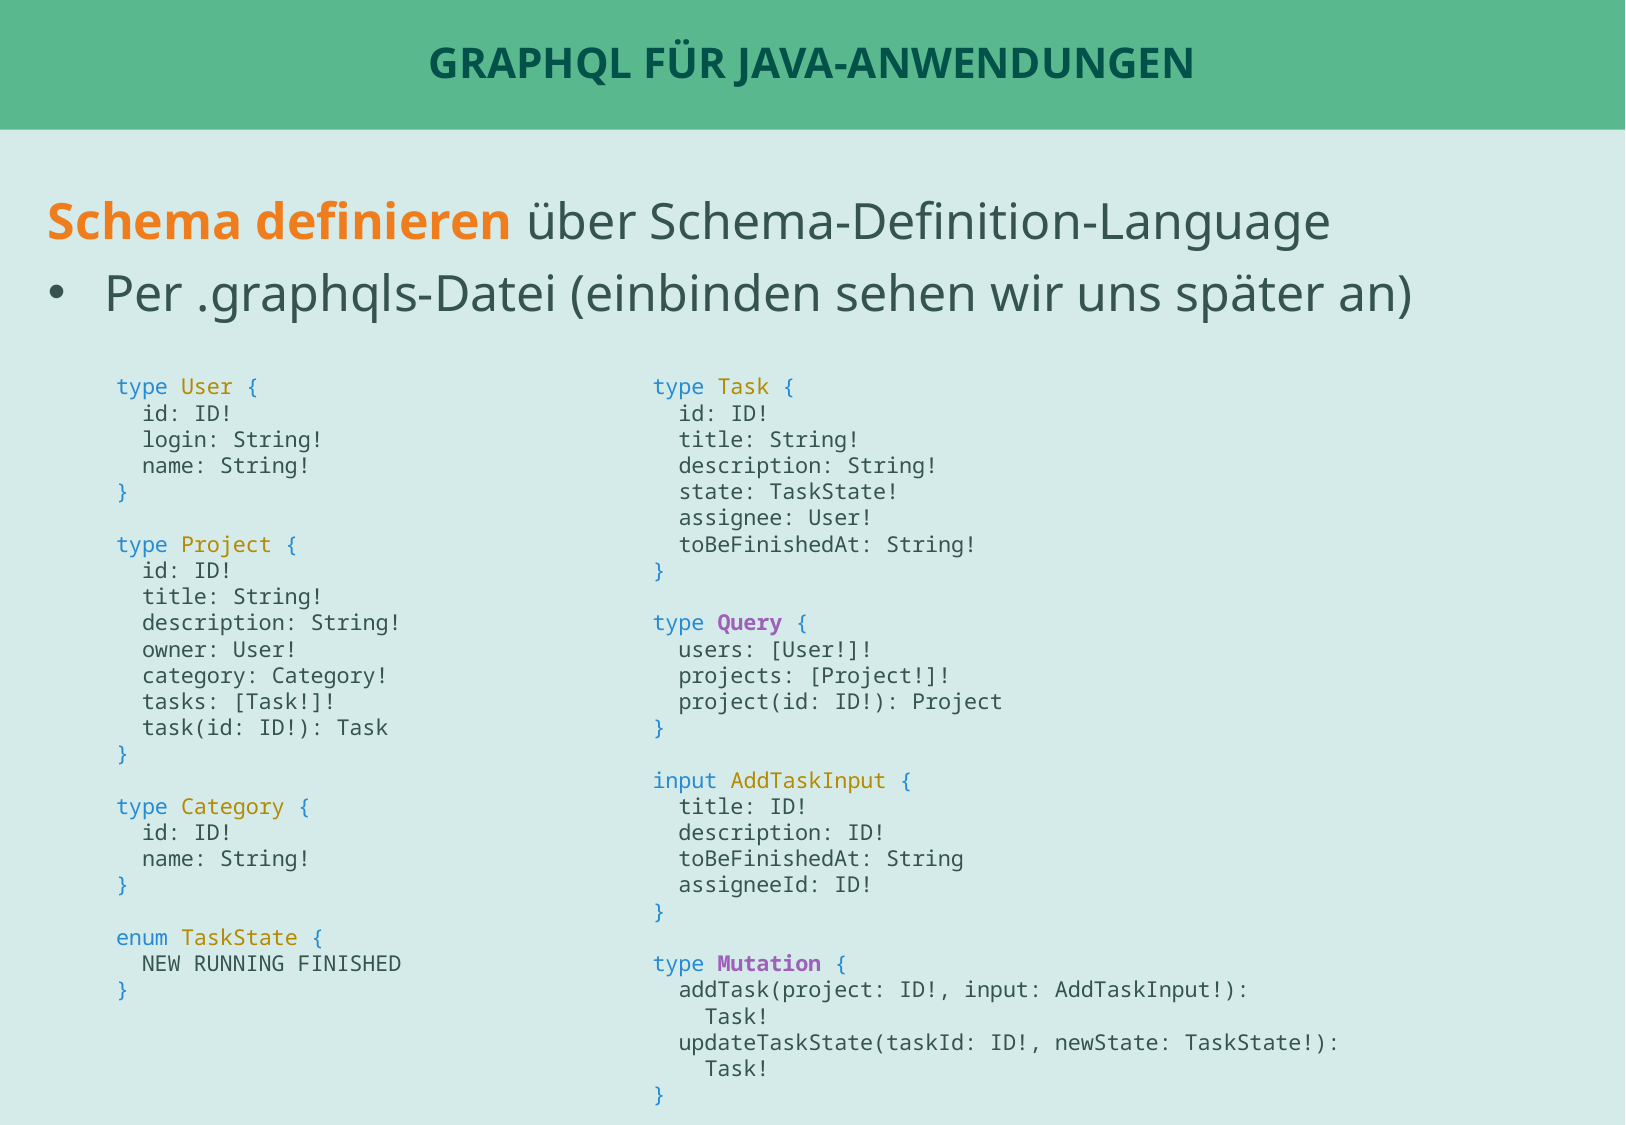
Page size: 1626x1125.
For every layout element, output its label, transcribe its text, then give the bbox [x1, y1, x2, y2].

text_box Schema definieren über Schema-Definition-Language Per .graphqls-Datei (einbinden sehen wir uns später an) [33, 169, 1590, 329]
text_box type User { id: ID! login: String! name: String! } type Project { id: ID! title: String! description: String! owner: User! category: Category! tasks: [Task!]! task(id: ID!): Task } type Category { id: ID! name: String! } enum TaskState { NEW RUNNING FINISHED } [101, 365, 637, 1010]
title GraphQL für Java-Anwendungen [0, 0, 1625, 130]
text_box type Task { id: ID! title: String! description: String! state: TaskState! assignee: User! toBeFinishedAt: String! } type Query { users: [User!]! projects: [Project!]! project(id: ID!): Project } input AddTaskInput { title: ID! description: ID! toBeFinishedAt: String assigneeId: ID! } type Mutation { addTask(project: ID!, input: AddTaskInput!): Task! updateTaskState(taskId: ID!, newState: TaskState!): Task! } [637, 365, 1625, 1125]
